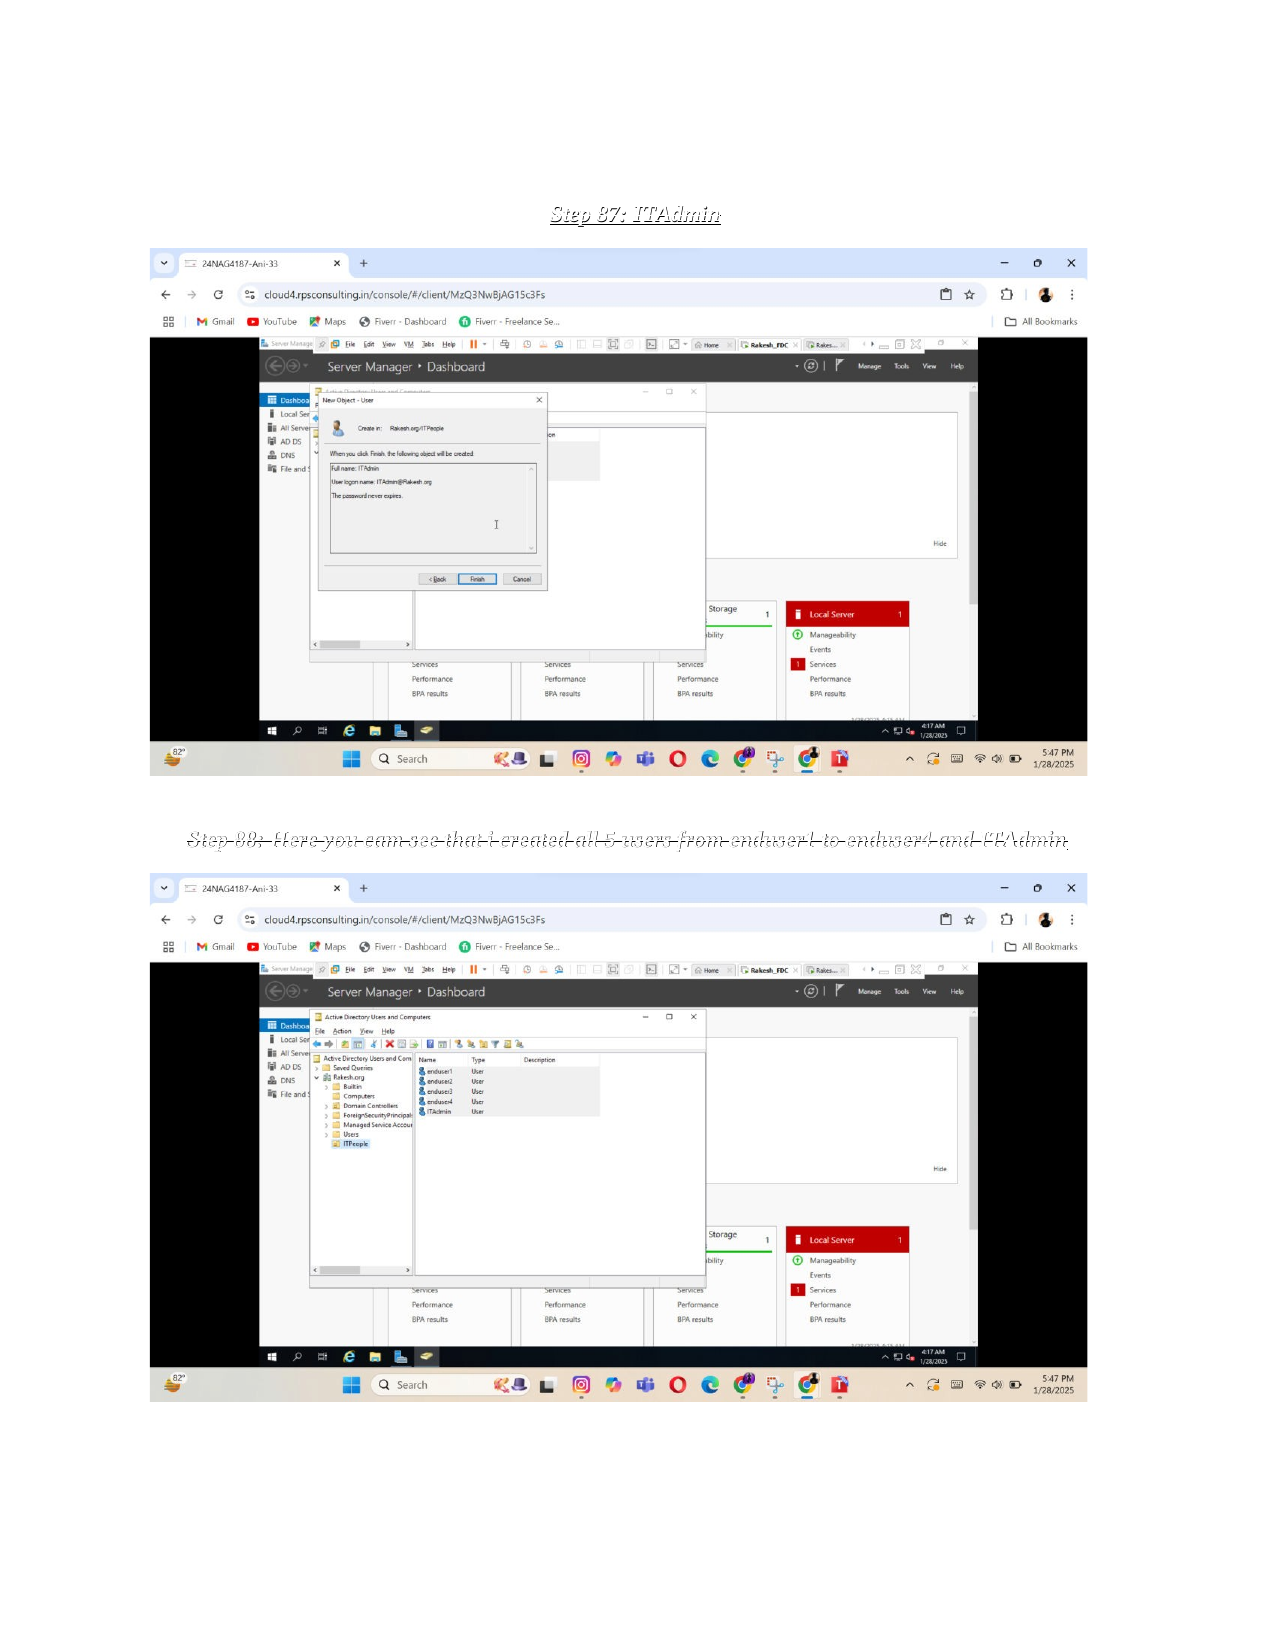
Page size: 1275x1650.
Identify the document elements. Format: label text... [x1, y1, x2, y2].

text_box [150, 873, 1088, 1402]
text_box Step 88: Here you cam see that i created all 5 users from enduser1 to enduser4 and ITAdmin [184, 824, 1091, 852]
text_box [150, 248, 1088, 776]
text_box Step 87: ITAdmin [547, 198, 728, 227]
